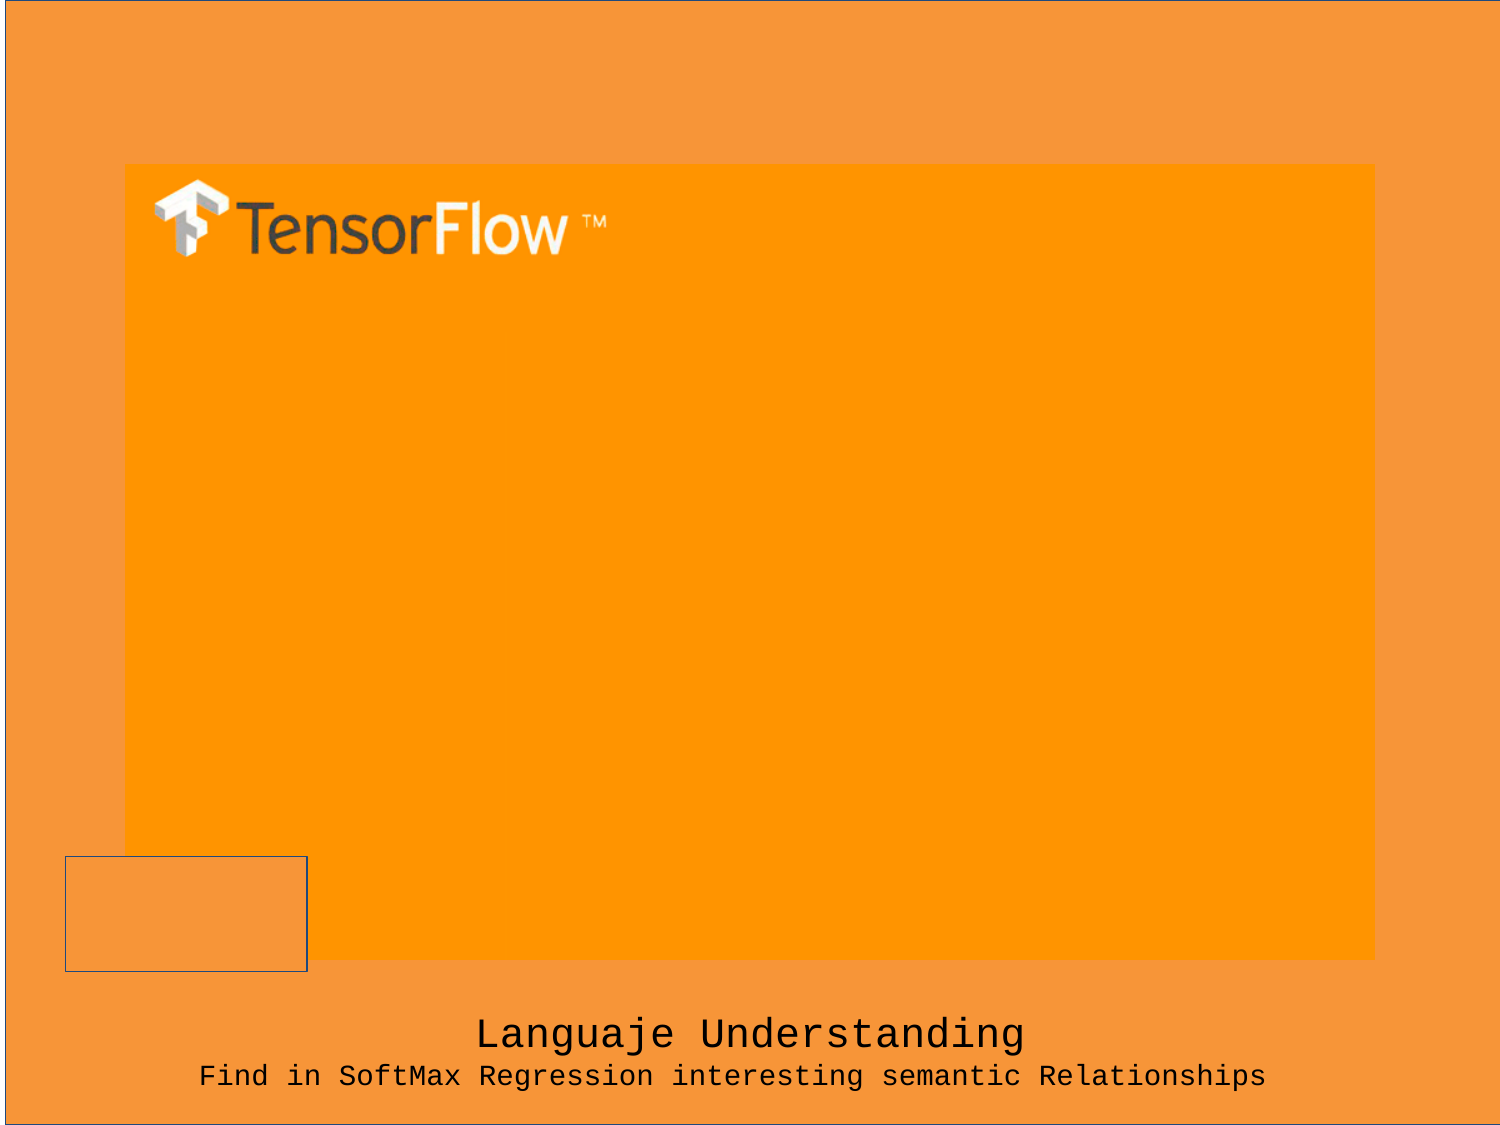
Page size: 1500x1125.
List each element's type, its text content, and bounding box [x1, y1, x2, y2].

picture [124, 164, 1376, 961]
text_box [65, 856, 308, 972]
text_box [5, 0, 1500, 971]
text_box Languaje Understanding Find in SoftMax Regression interesting semantic Relationships [0, 971, 1500, 1125]
